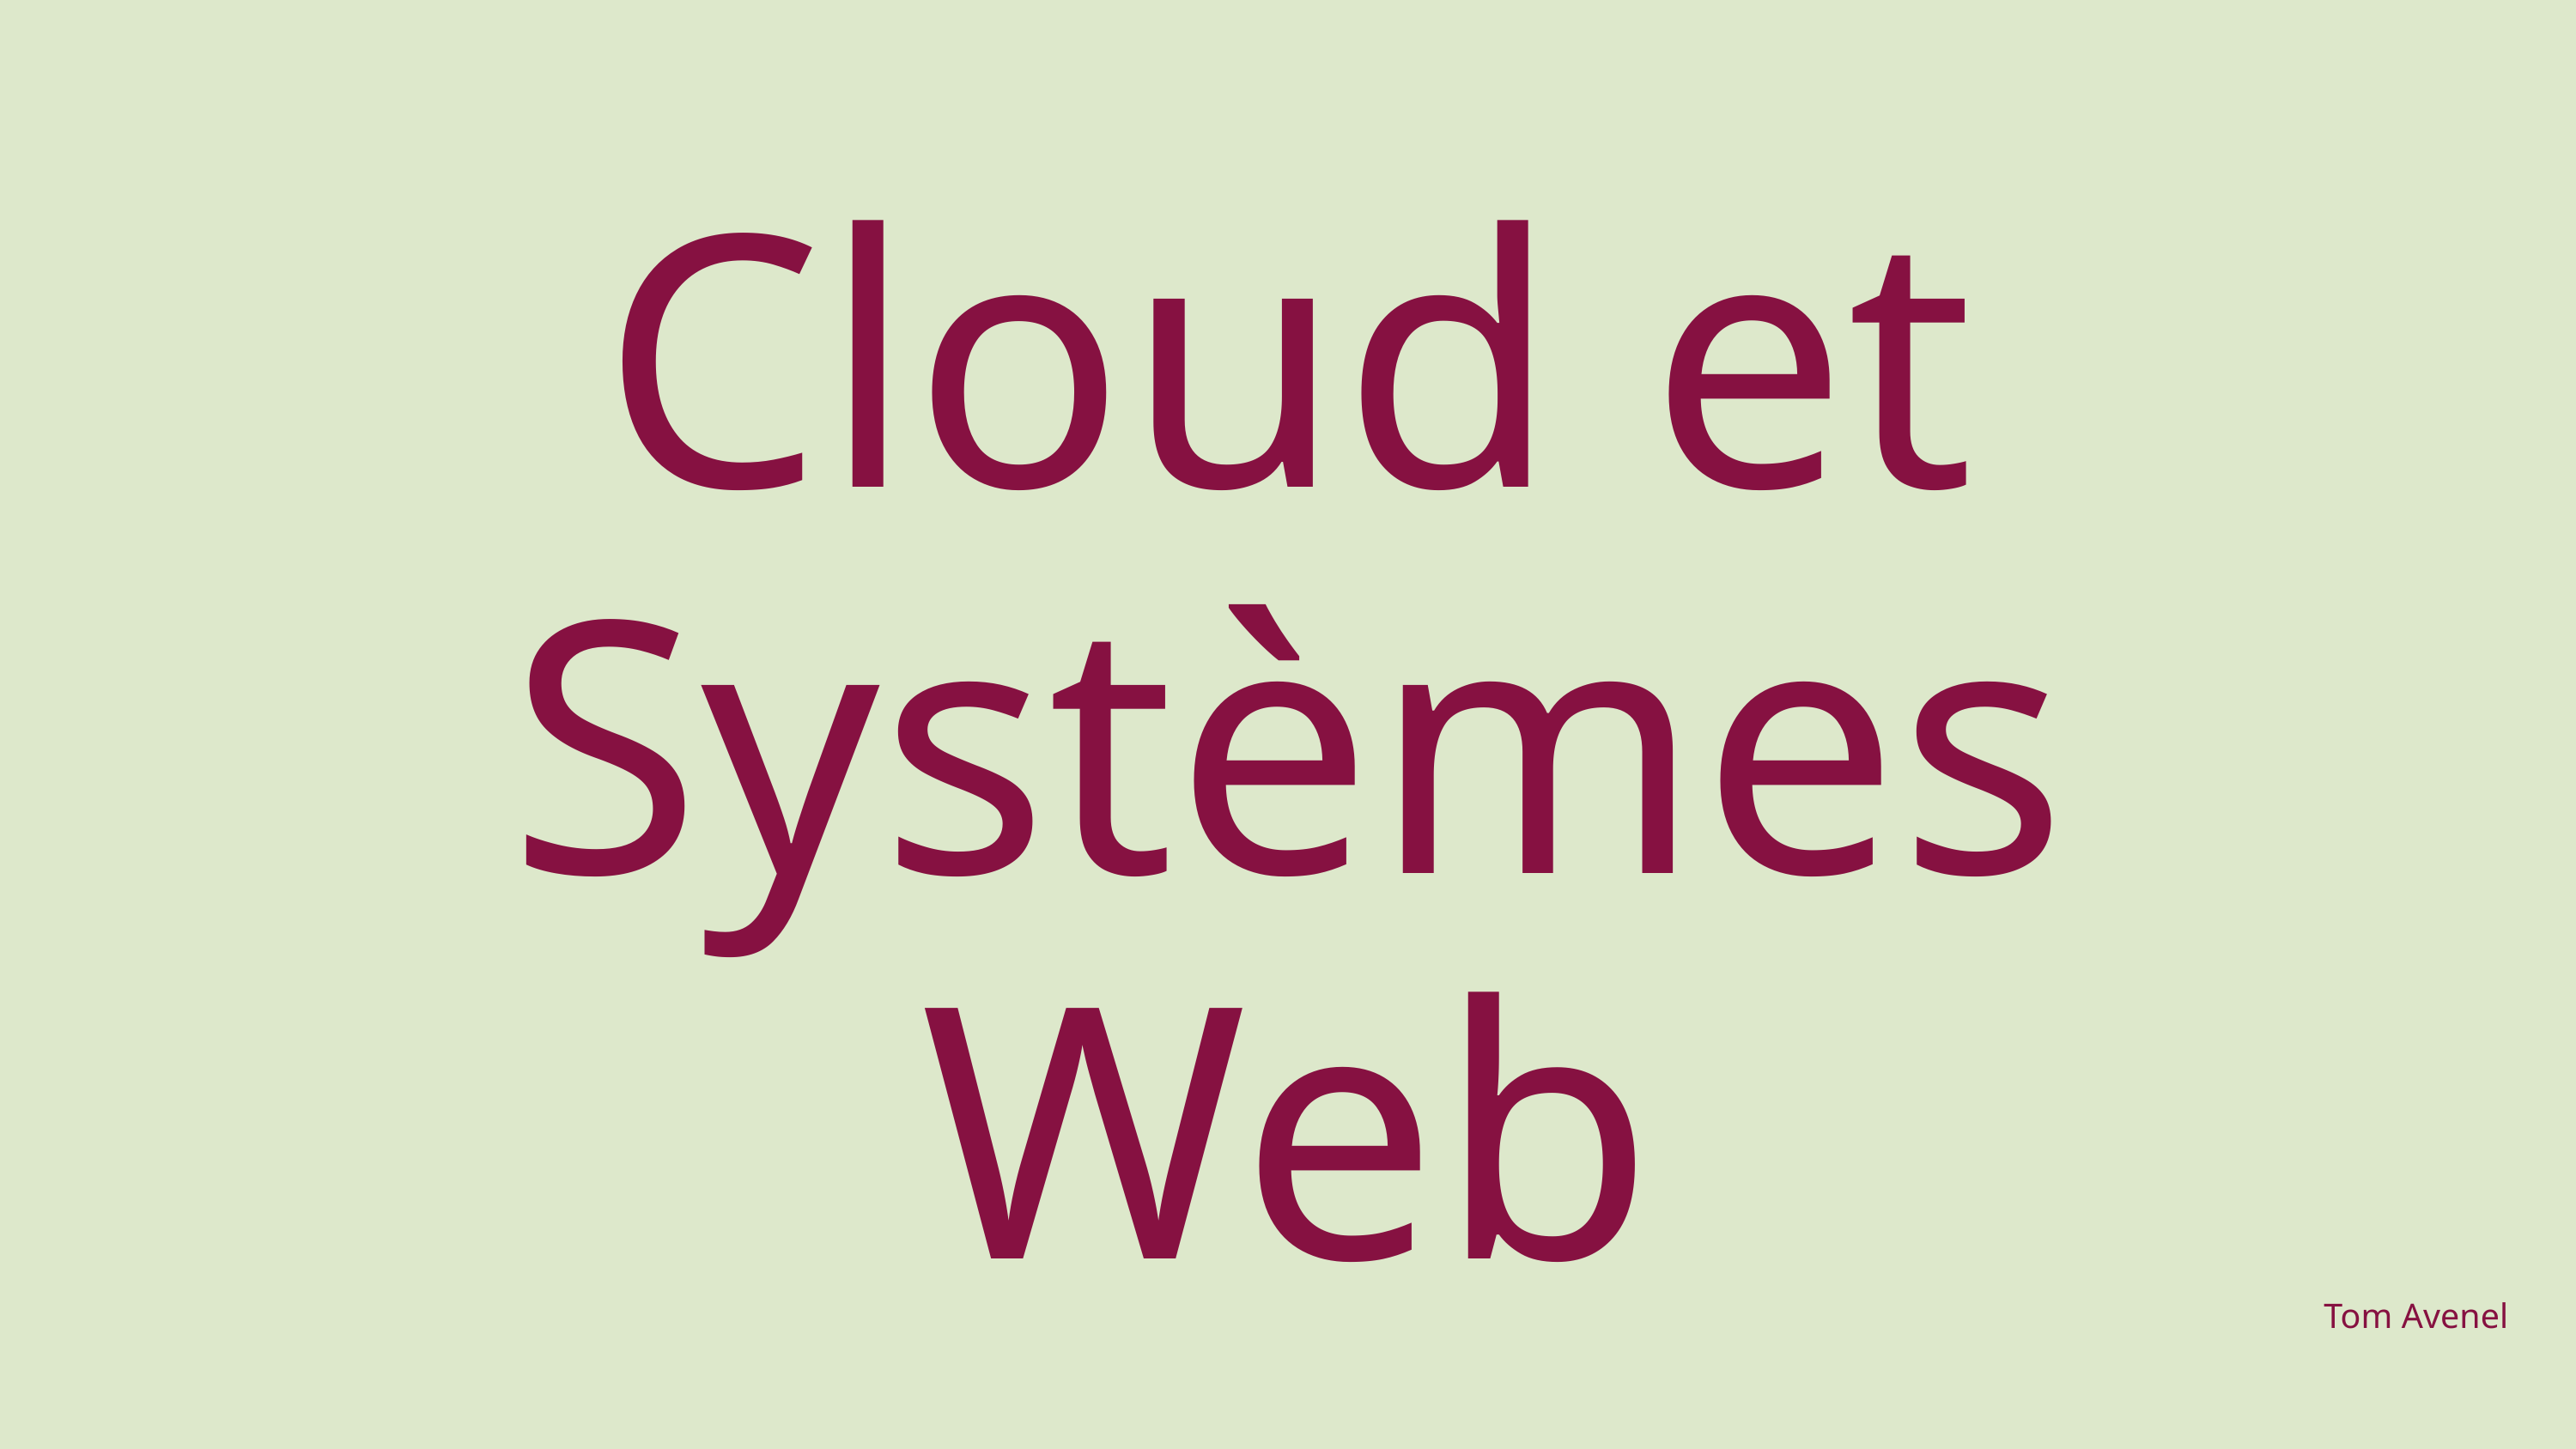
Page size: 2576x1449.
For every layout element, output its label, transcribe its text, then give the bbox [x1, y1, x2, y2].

text_box Tom Avenel [2093, 1288, 2509, 1336]
text_box Cloud et Systèmes Web [144, 172, 2432, 1330]
